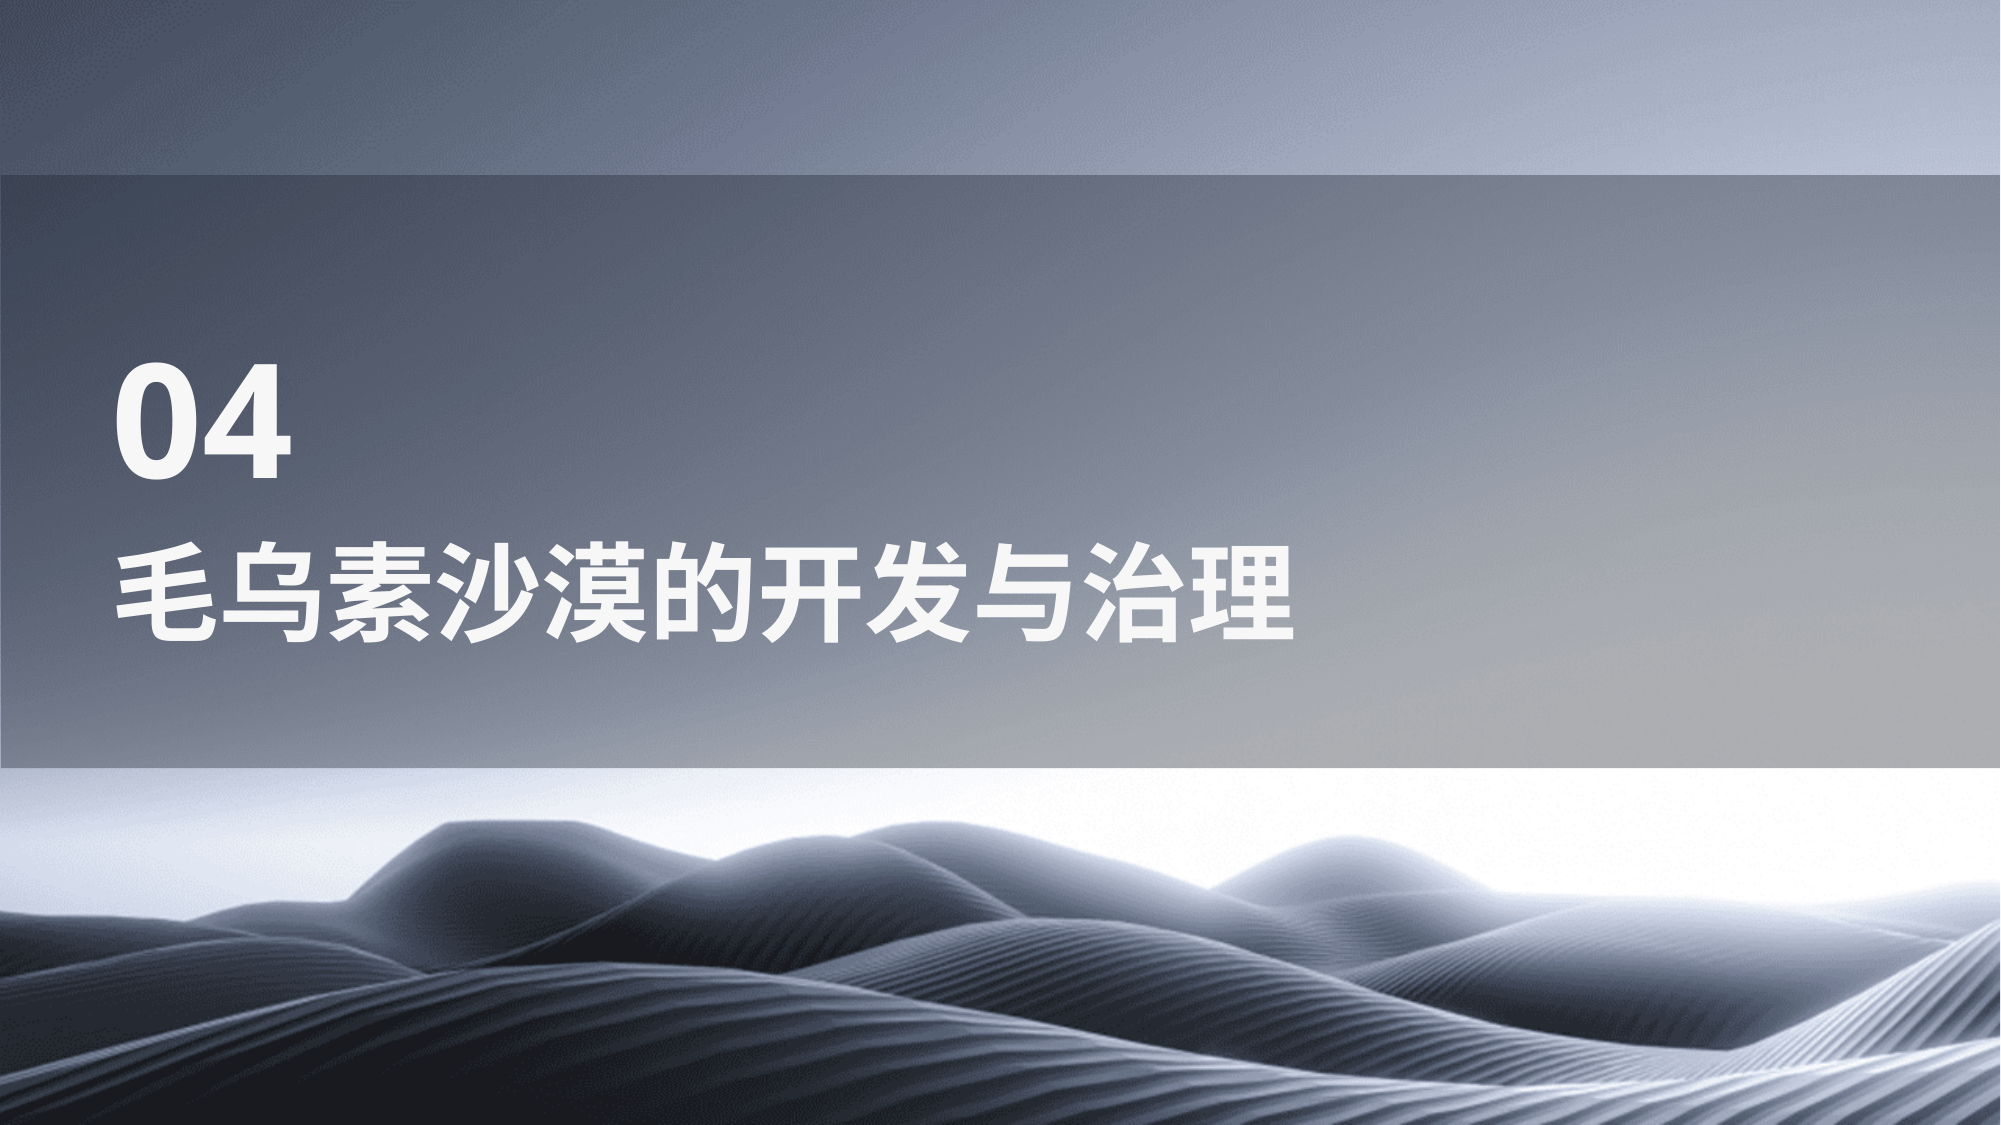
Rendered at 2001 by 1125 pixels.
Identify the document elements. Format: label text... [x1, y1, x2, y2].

text_box 毛乌素沙漠的开发与治理 [92, 490, 1640, 665]
text_box 04 [92, 271, 1353, 520]
picture [0, 0, 2001, 1125]
text_box [0, 175, 2000, 769]
